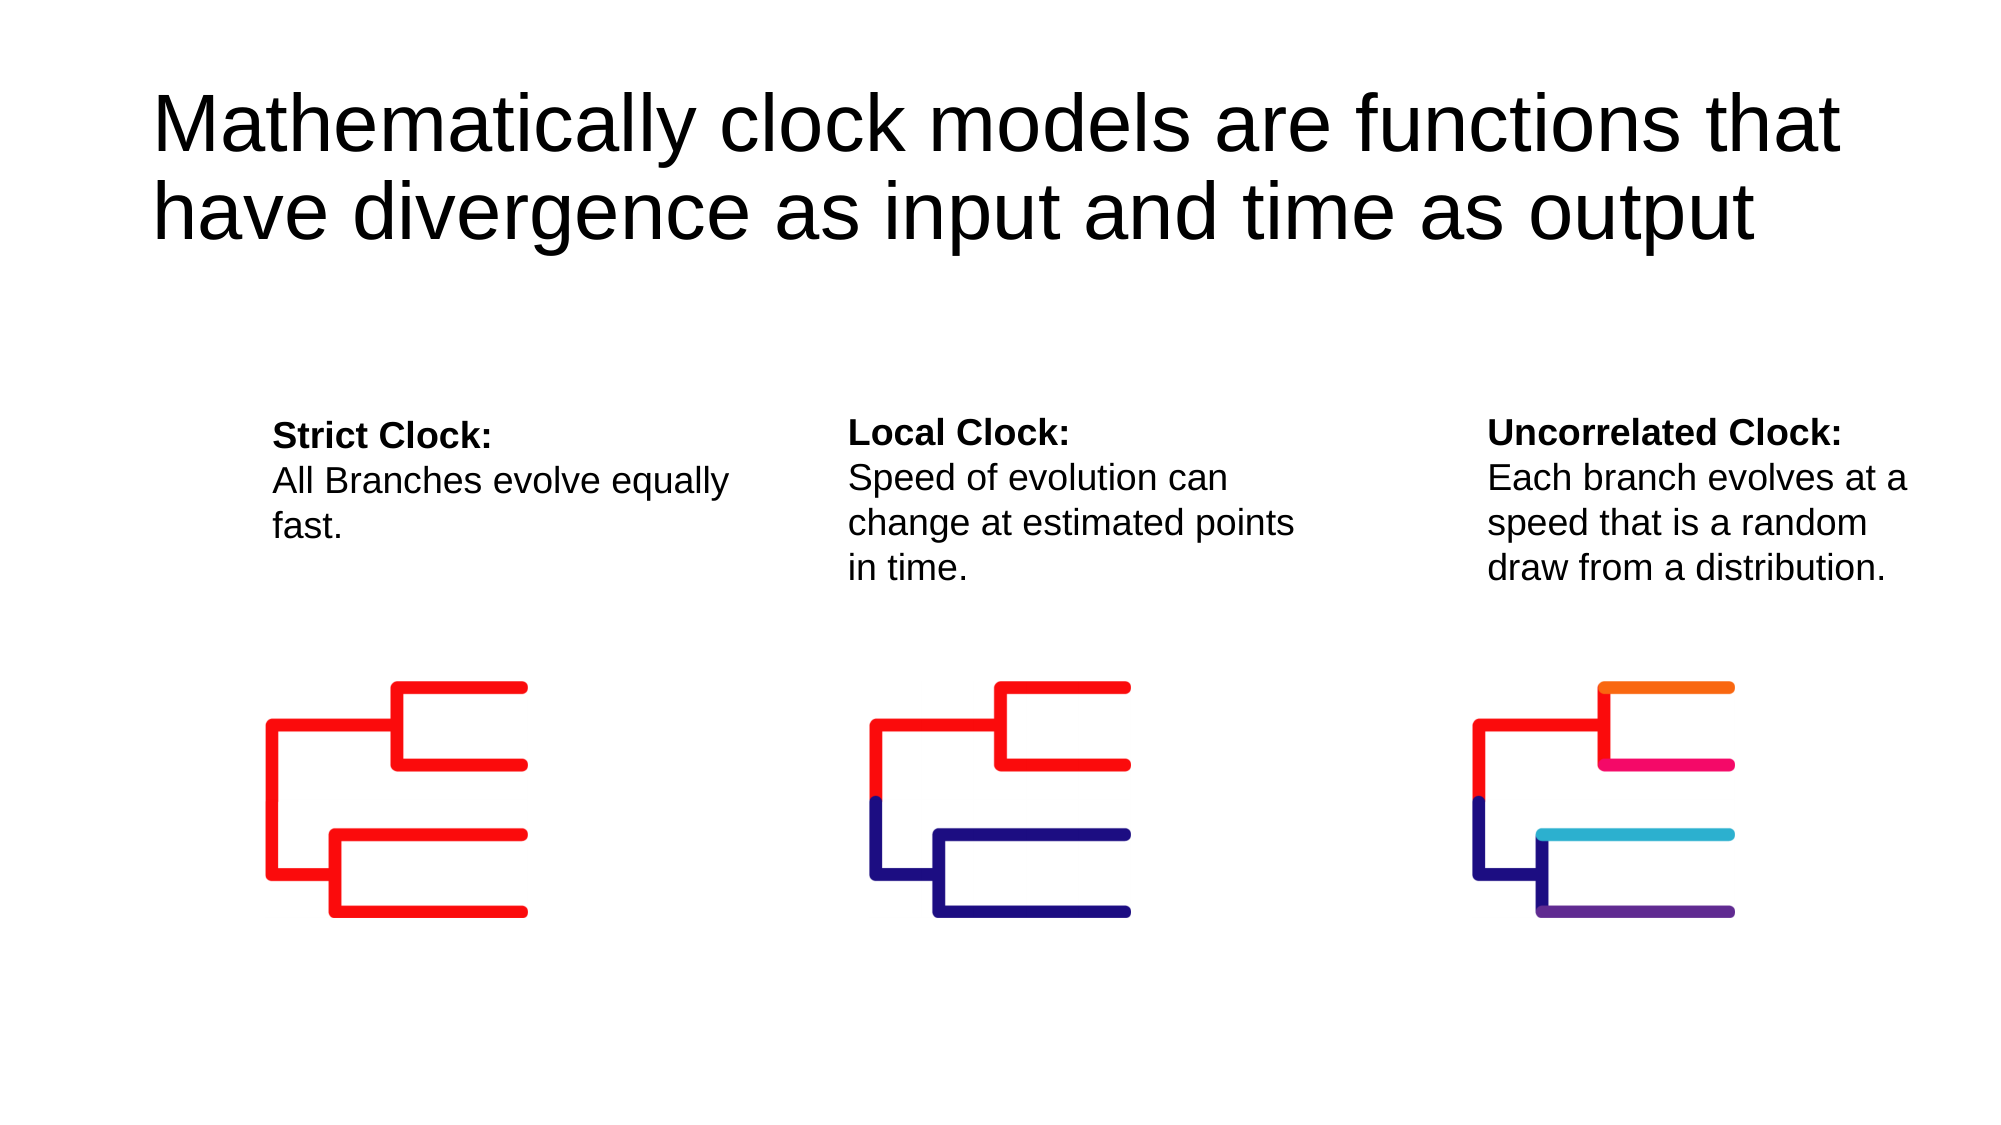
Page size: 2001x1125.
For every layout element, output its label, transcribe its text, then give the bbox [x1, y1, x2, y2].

picture [266, 668, 527, 931]
text_box Uncorrelated Clock: Each branch evolves at a speed that is a random draw from a distribution. [1472, 400, 1973, 596]
picture [1473, 668, 1735, 931]
title Mathematically clock models are functions that have divergence as input and time as output [137, 59, 1863, 278]
text_box Local Clock: Speed of evolution can change at estimated points in time. [833, 400, 1334, 596]
picture [870, 668, 1131, 931]
text_box Strict Clock: All Branches evolve equally fast. [257, 403, 758, 554]
